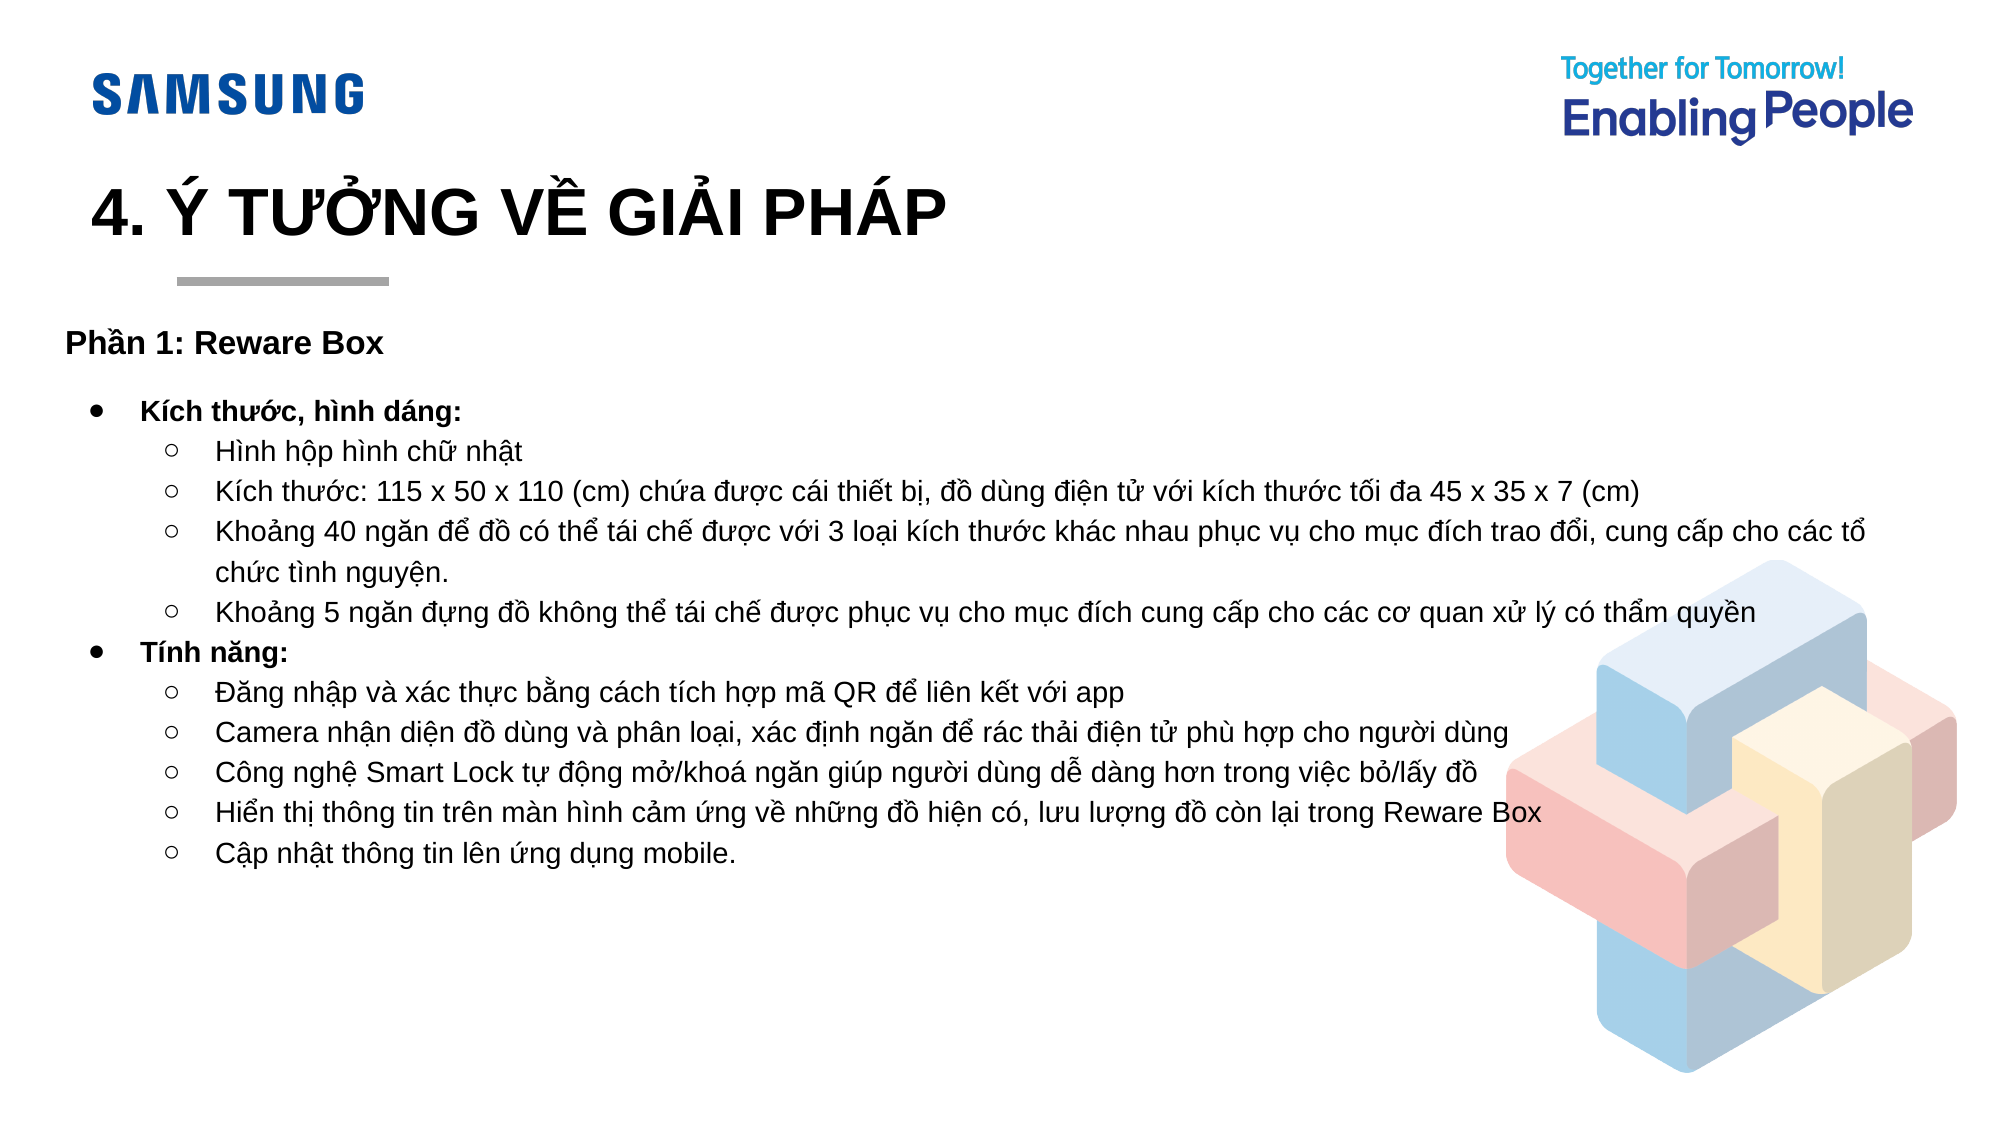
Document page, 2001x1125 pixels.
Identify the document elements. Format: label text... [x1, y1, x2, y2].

title 4. Ý TƯỞNG VỀ GIẢI PHÁP [76, 107, 972, 306]
text_box Kích thước, hình dáng: Hình hộp hình chữ nhật Kích thước: 115 x 50 x 110 (cm) chứa được cái thiết bị, đồ dùng điện tử với kích thước tối đa 45 x 35 x 7 (cm) Khoảng 40 ngăn để đồ có thể tái chế được với 3 loại kích thước khác nhau phục vụ cho mục đích trao đổi, cung cấp cho các tổ chức tình nguyện. Khoảng 5 ngăn đựng đồ không thể tái chế được phục vụ cho mục đích cung cấp cho các cơ quan xử lý có thẩm quyền Tính năng: Đăng nhập và xác thực bằng cách tích hợp mã QR để liên kết với app Camera nhận diện đồ dùng và phân loại, xác định ngăn để rác thải điện tử phù hợp cho người dùng Công nghệ Smart Lock tự động mở/khoá ngăn giúp người dùng dễ dàng hơn trong việc bỏ/lấy đồ Hiển thị thông tin trên màn hình cảm ứng về những đồ hiện có, lưu lượng đồ còn lại trong Reware Box Cập nhật thông tin lên ứng dụng mobile. [50, 377, 1887, 884]
text_box Phần 1: Reware Box [50, 306, 1887, 377]
picture [93, 73, 363, 107]
picture [1561, 56, 1913, 146]
